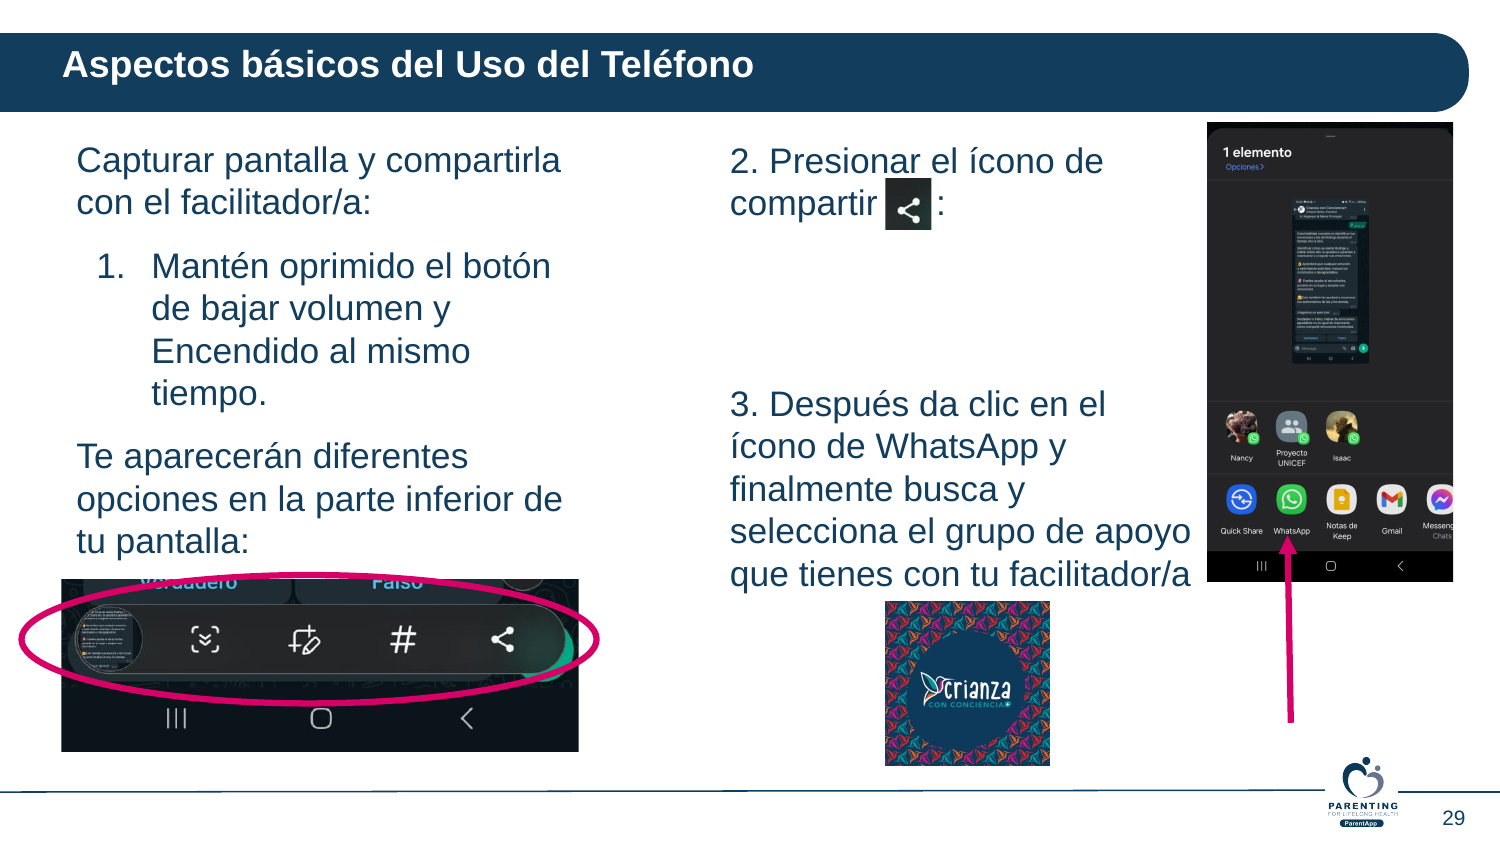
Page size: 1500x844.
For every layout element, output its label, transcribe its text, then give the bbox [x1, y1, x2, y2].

text_box Capturar pantalla y compartirla con el facilitador/a: Mantén oprimido el botón de bajar volumen y Encendido al mismo tiempo. Te aparecerán diferentes opciones en la parte inferior de tu pantalla: [61, 121, 597, 577]
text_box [1287, 534, 1292, 723]
text_box [584, 620, 597, 659]
picture [1328, 756, 1398, 828]
picture [885, 600, 1050, 766]
text_box [21, 608, 56, 670]
text_box Aspectos básicos del Uso del Teléfono [46, 32, 1500, 93]
picture [61, 579, 579, 752]
text_box [0, 33, 1465, 112]
text_box 2. Presionar el ícono de compartir : [715, 122, 1205, 238]
picture [885, 178, 932, 230]
text_box 3. Después da clic en el ícono de WhatsApp y finalmente busca y selecciona el grupo de apoyo que tienes con tu facilitador/a [715, 365, 1208, 609]
picture [1206, 122, 1454, 582]
